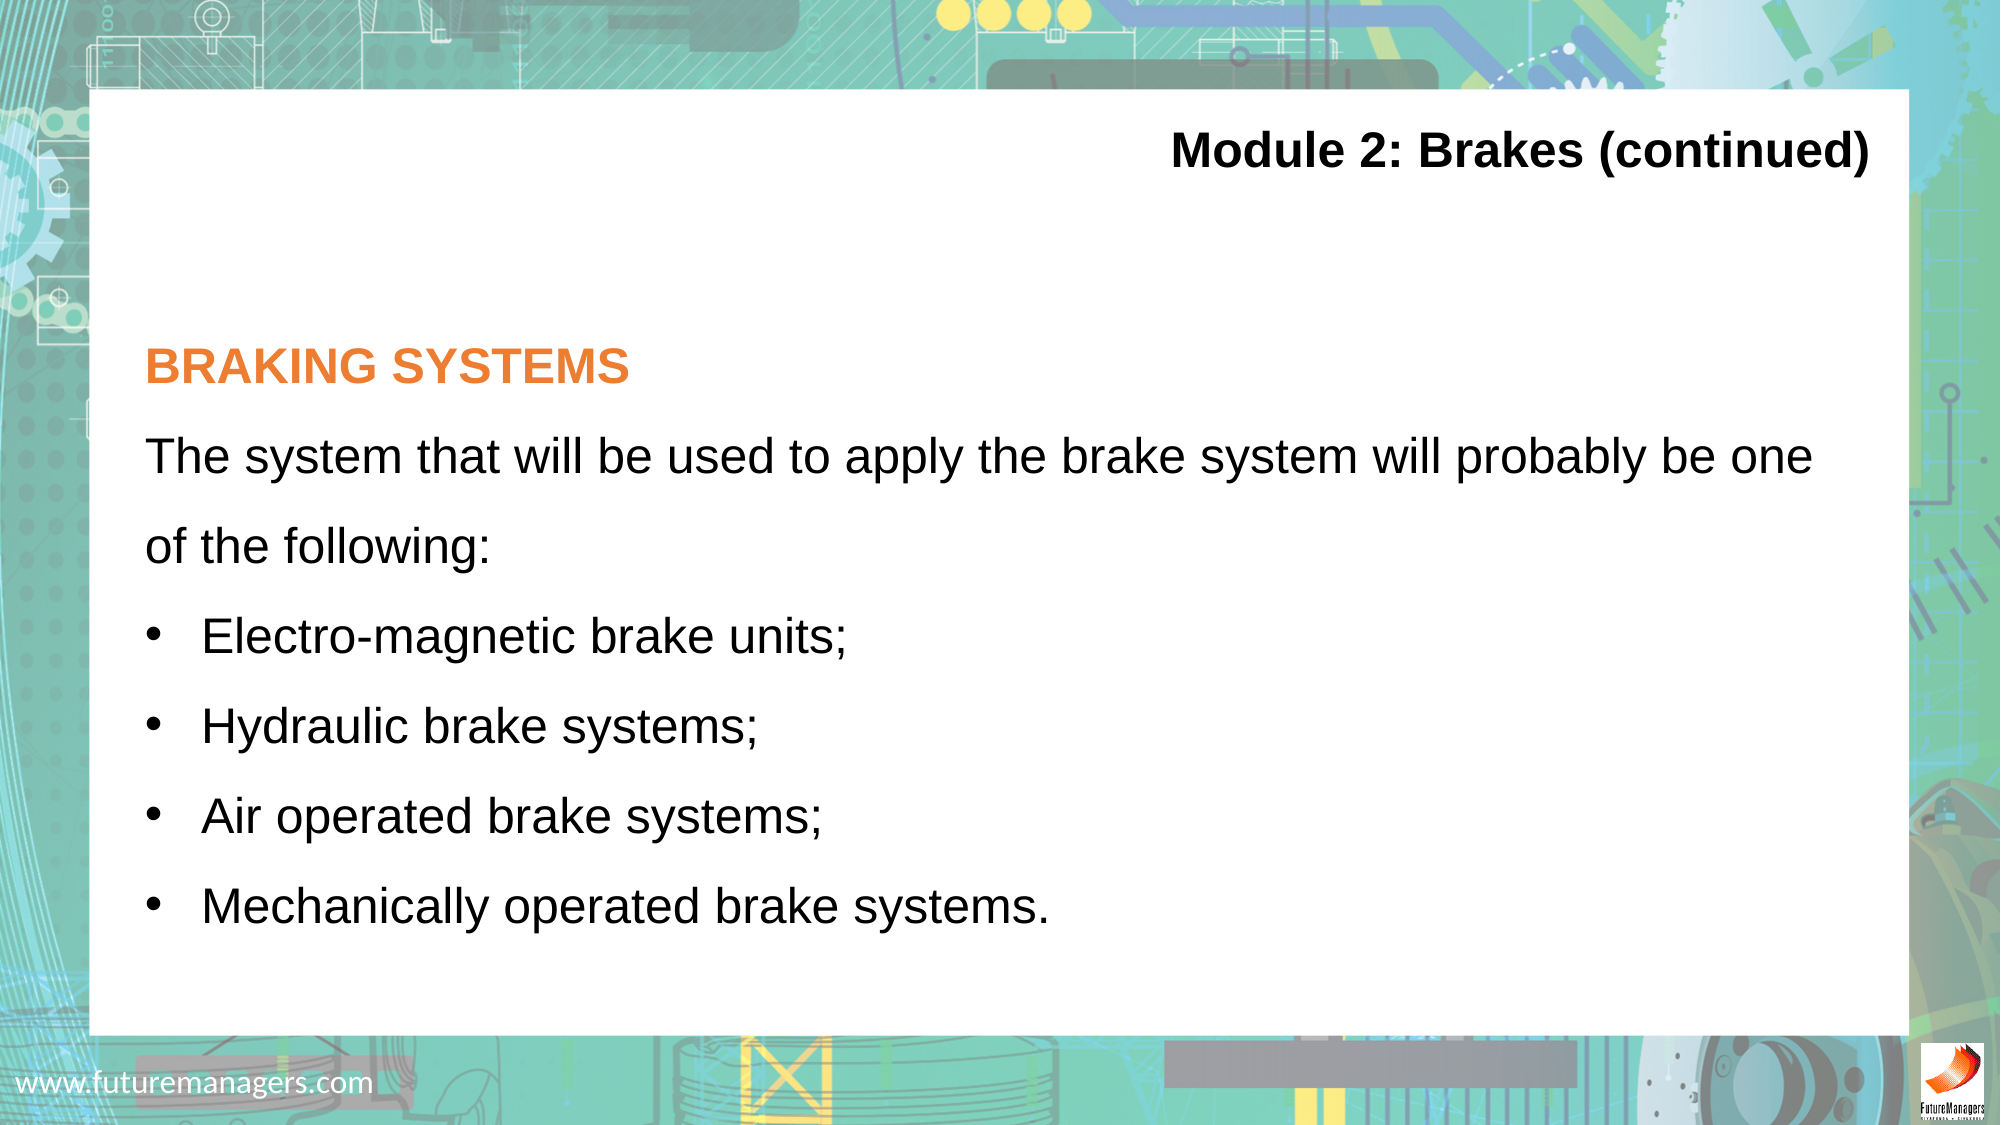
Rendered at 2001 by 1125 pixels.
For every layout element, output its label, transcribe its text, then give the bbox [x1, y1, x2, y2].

picture [1921, 1043, 1984, 1120]
text_box www.futuremanagers.com [0, 1052, 1447, 1108]
text_box Module 2: Brakes (continued) [109, 109, 1886, 185]
text_box BRAKING SYSTEMS The system that will be used to apply the brake system will probably be one of the following: Electro-magnetic brake units; Hydraulic brake systems; Air operated brake systems; Mechanically operated brake systems. [130, 295, 1869, 941]
text_box [88, 88, 1910, 1037]
